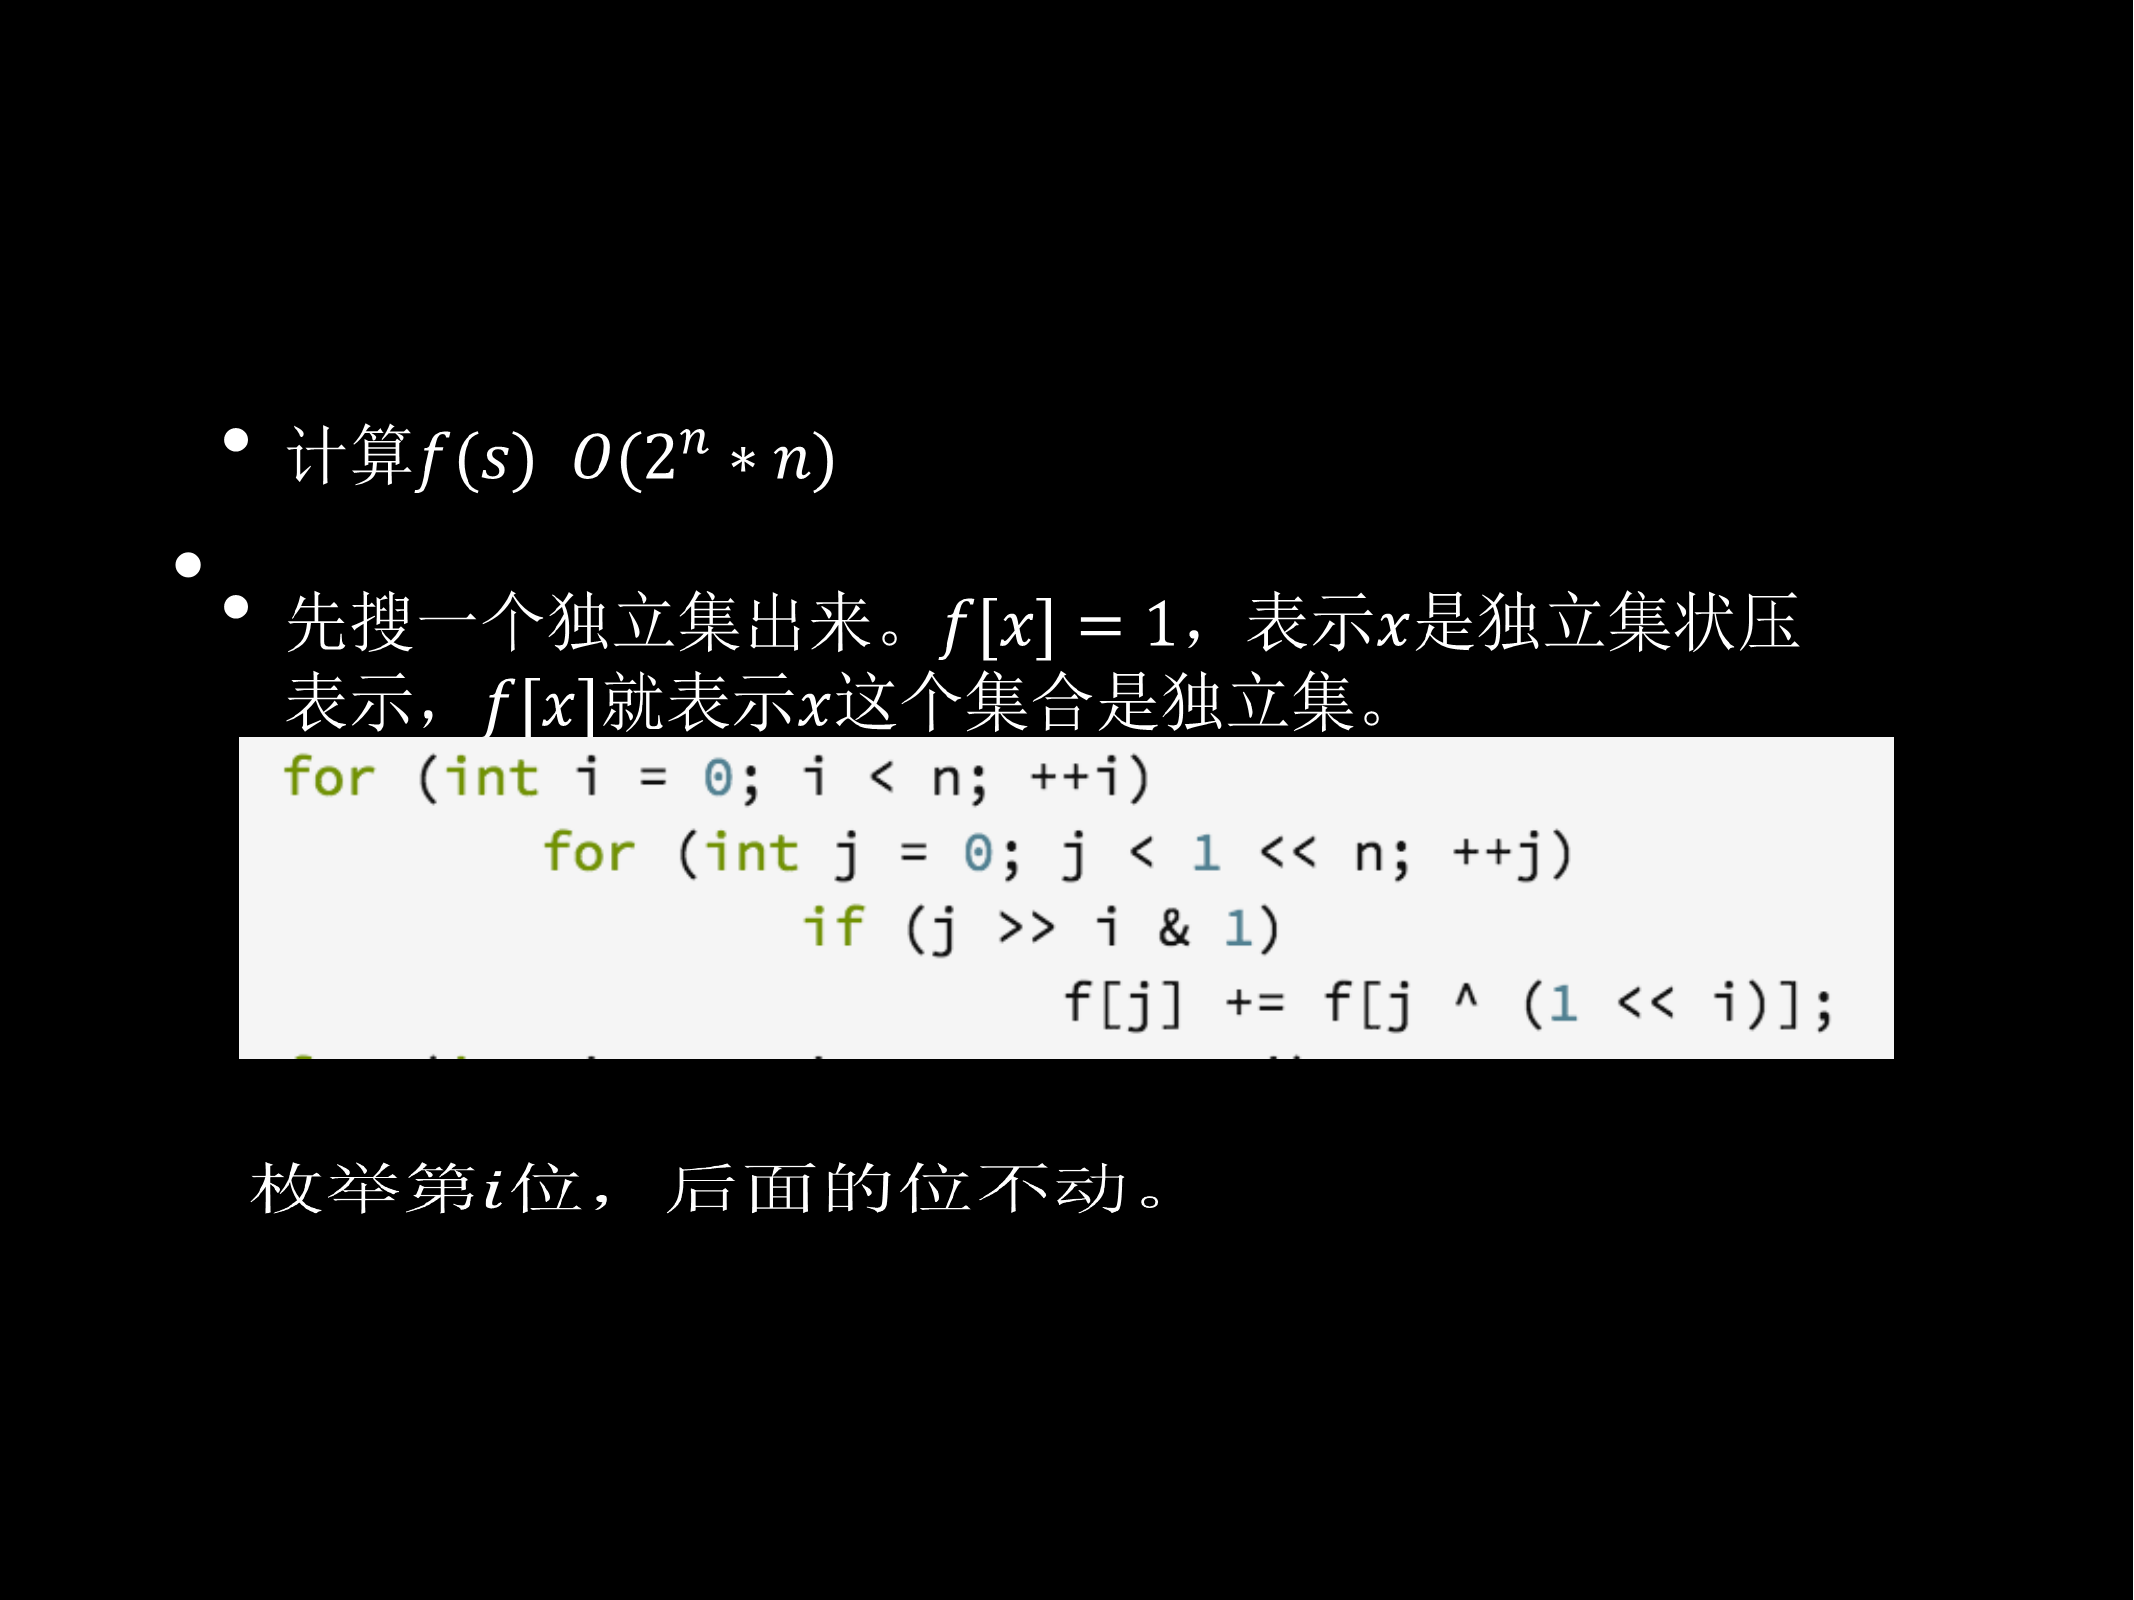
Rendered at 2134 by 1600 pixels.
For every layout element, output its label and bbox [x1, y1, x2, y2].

picture [239, 737, 1894, 1059]
text_box [198, 1132, 1256, 1251]
list [164, 59, 1860, 1093]
